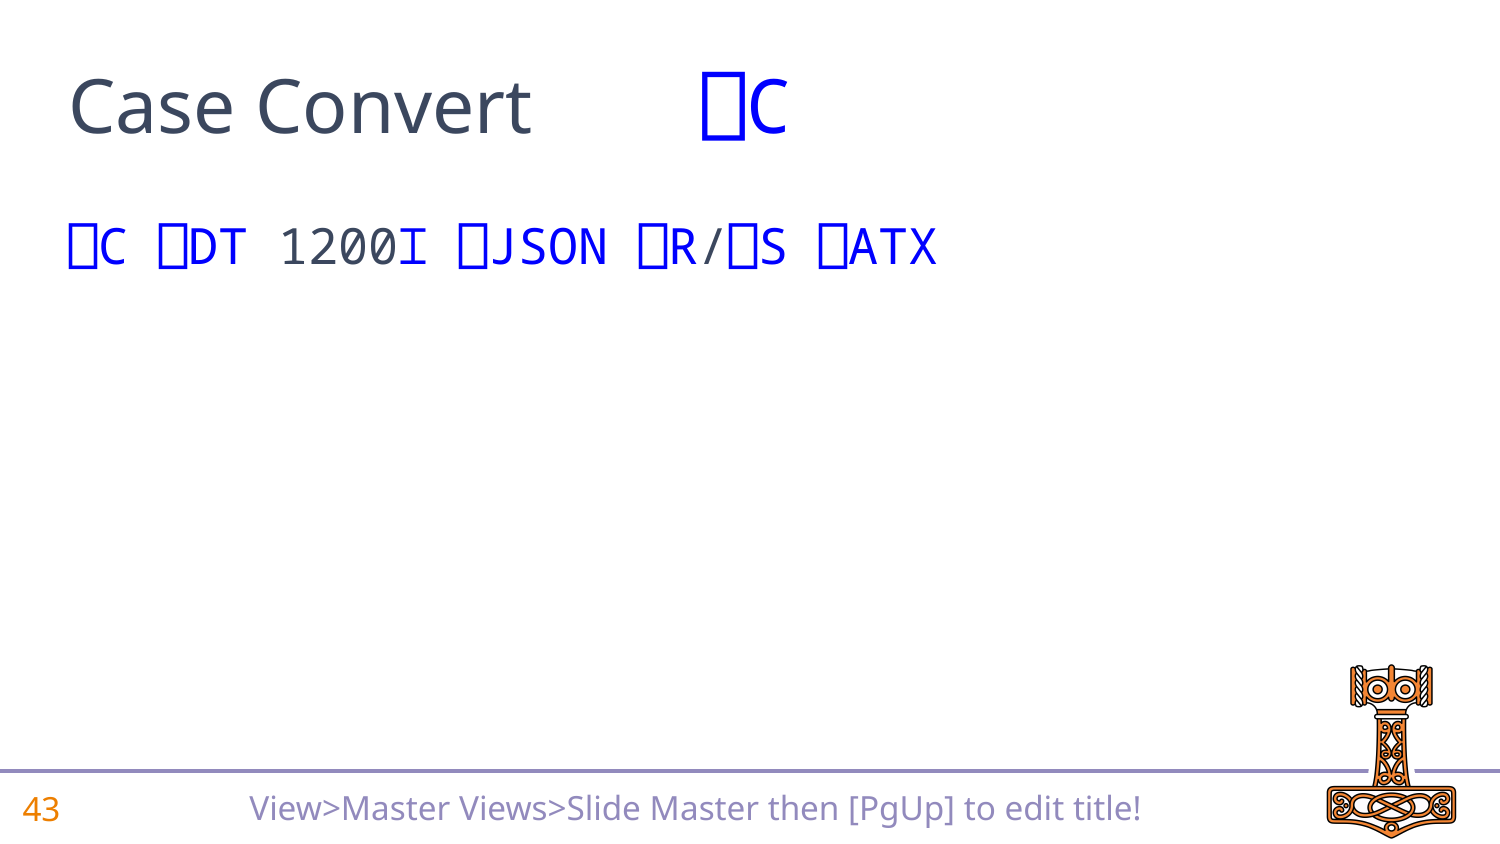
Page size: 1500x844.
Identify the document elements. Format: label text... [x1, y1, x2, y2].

picture [1320, 655, 1461, 844]
title Case Convert ⎕C [53, 43, 1203, 157]
list ⎕C ⎕DT 1200⌶ ⎕JSON ⎕R/⎕S ⎕ATX [53, 207, 1453, 740]
